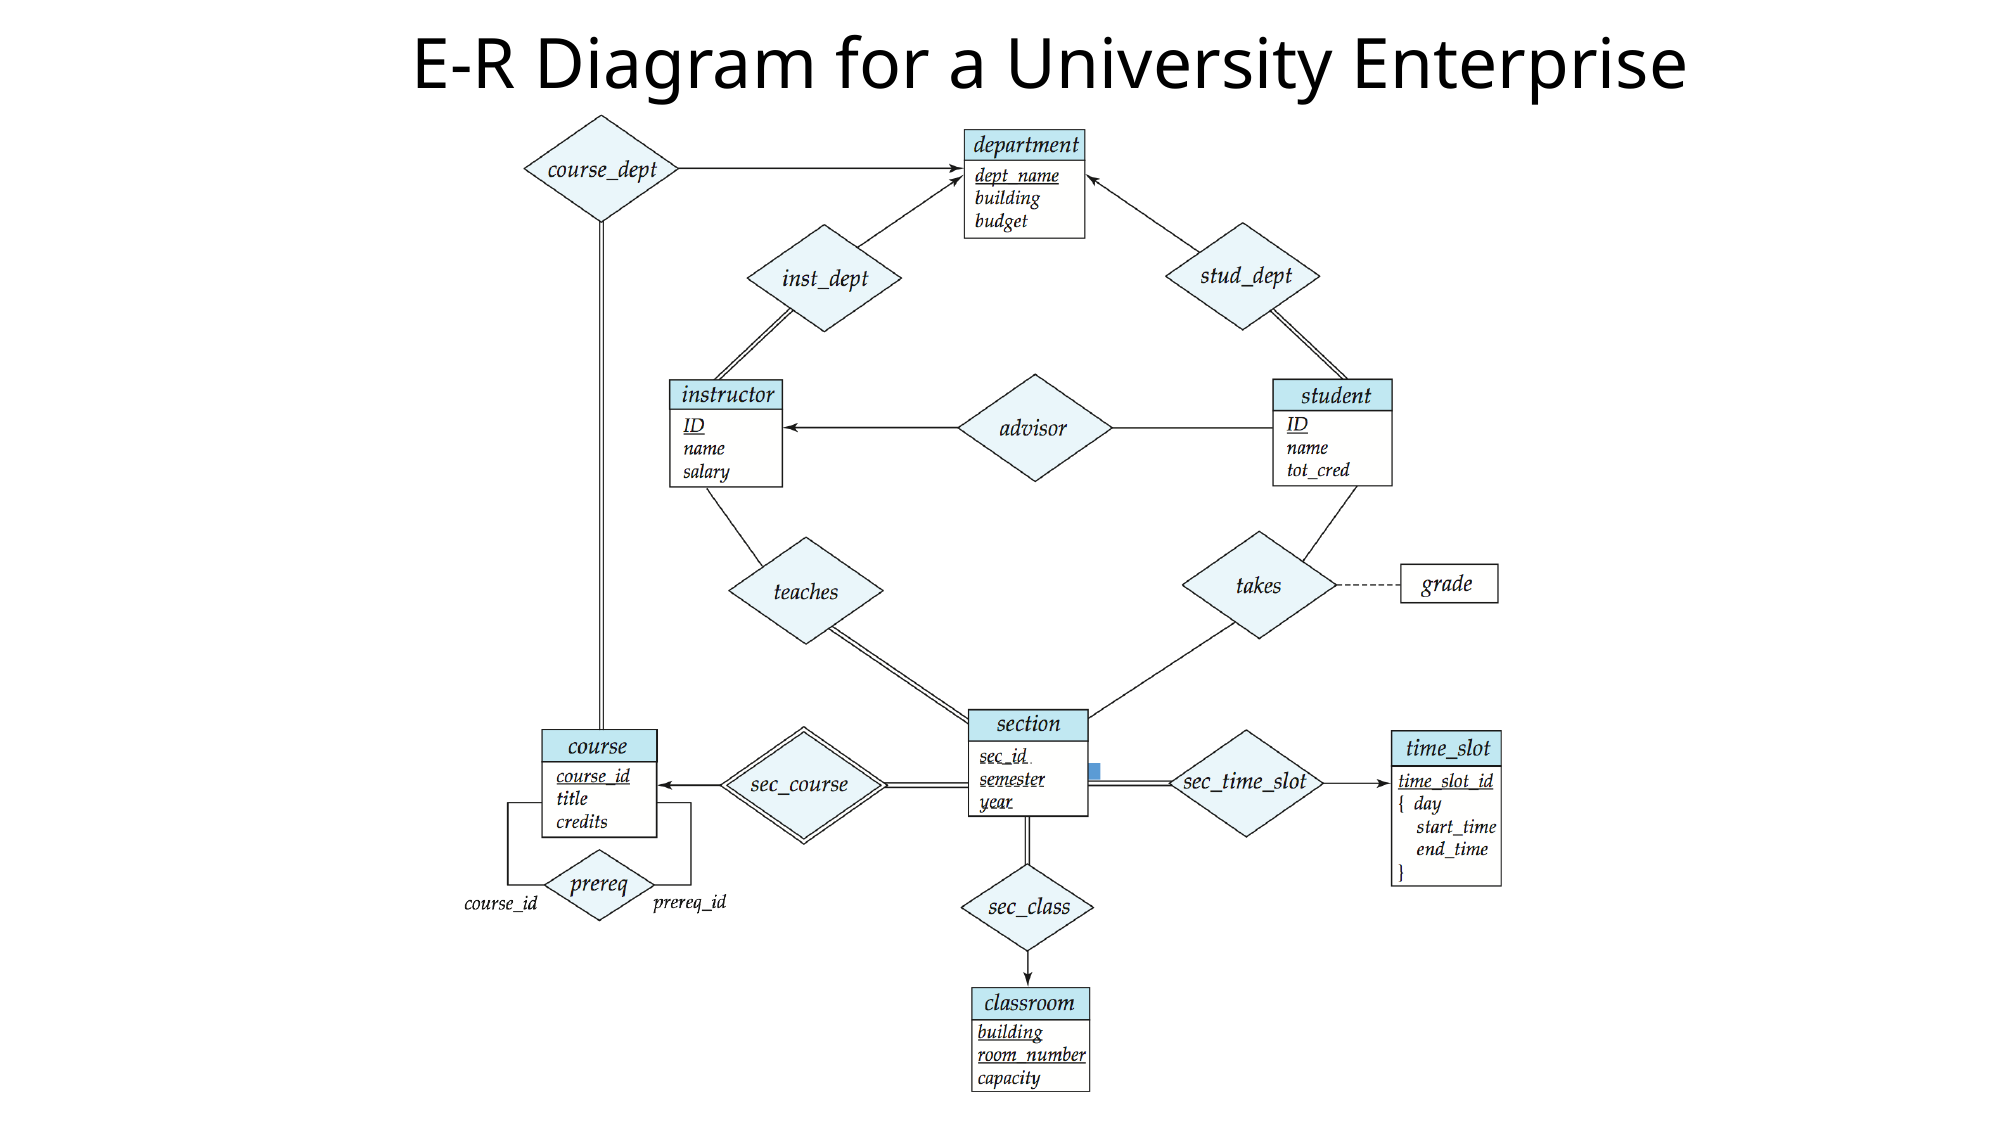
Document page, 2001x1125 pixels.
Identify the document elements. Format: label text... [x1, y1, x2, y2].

title E-R Diagram for a University Enterprise [396, 15, 1722, 116]
picture [464, 113, 1502, 1092]
